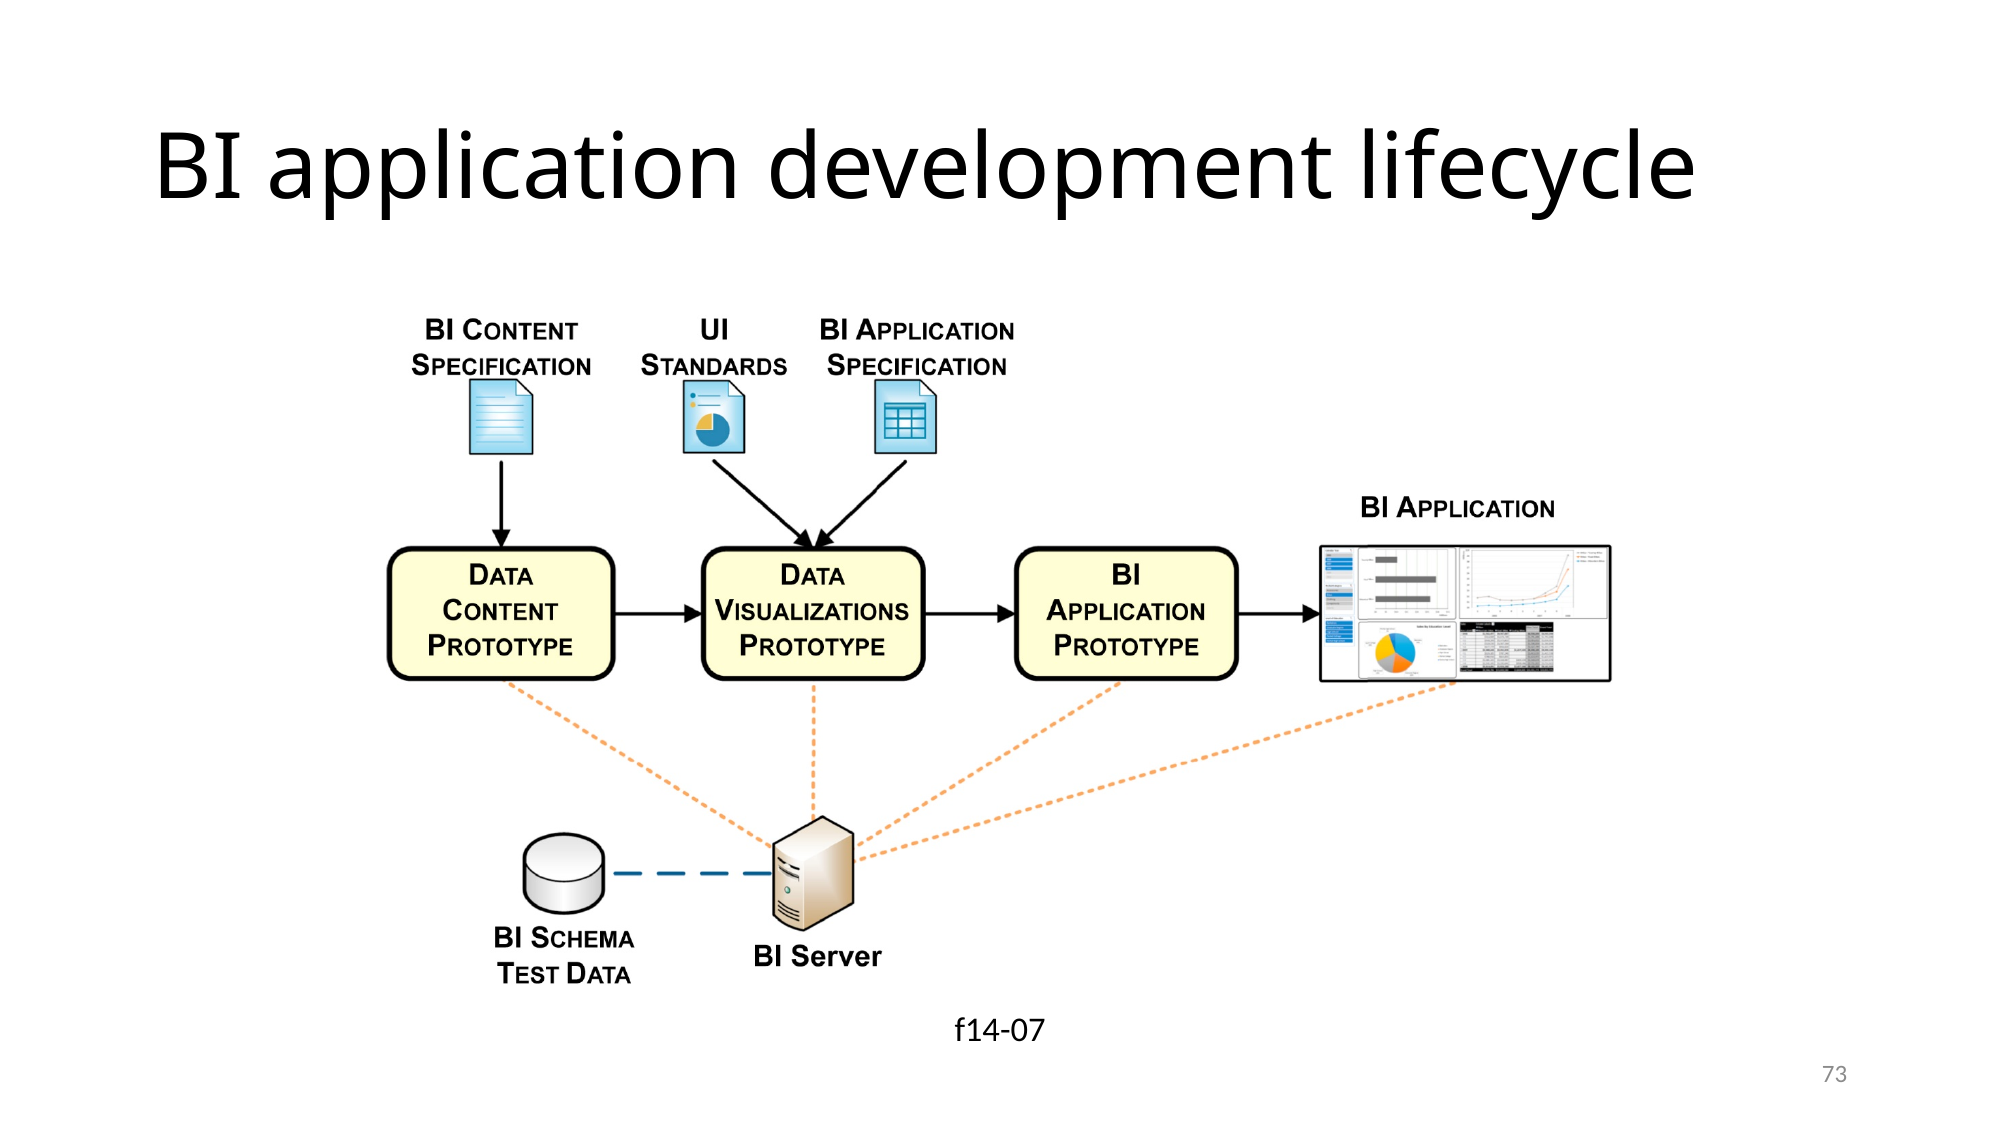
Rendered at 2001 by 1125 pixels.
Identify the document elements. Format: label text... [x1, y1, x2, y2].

title BI application development lifecycle [137, 59, 1863, 278]
slide_number 73 [1412, 1042, 1863, 1103]
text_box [386, 314, 1614, 1057]
